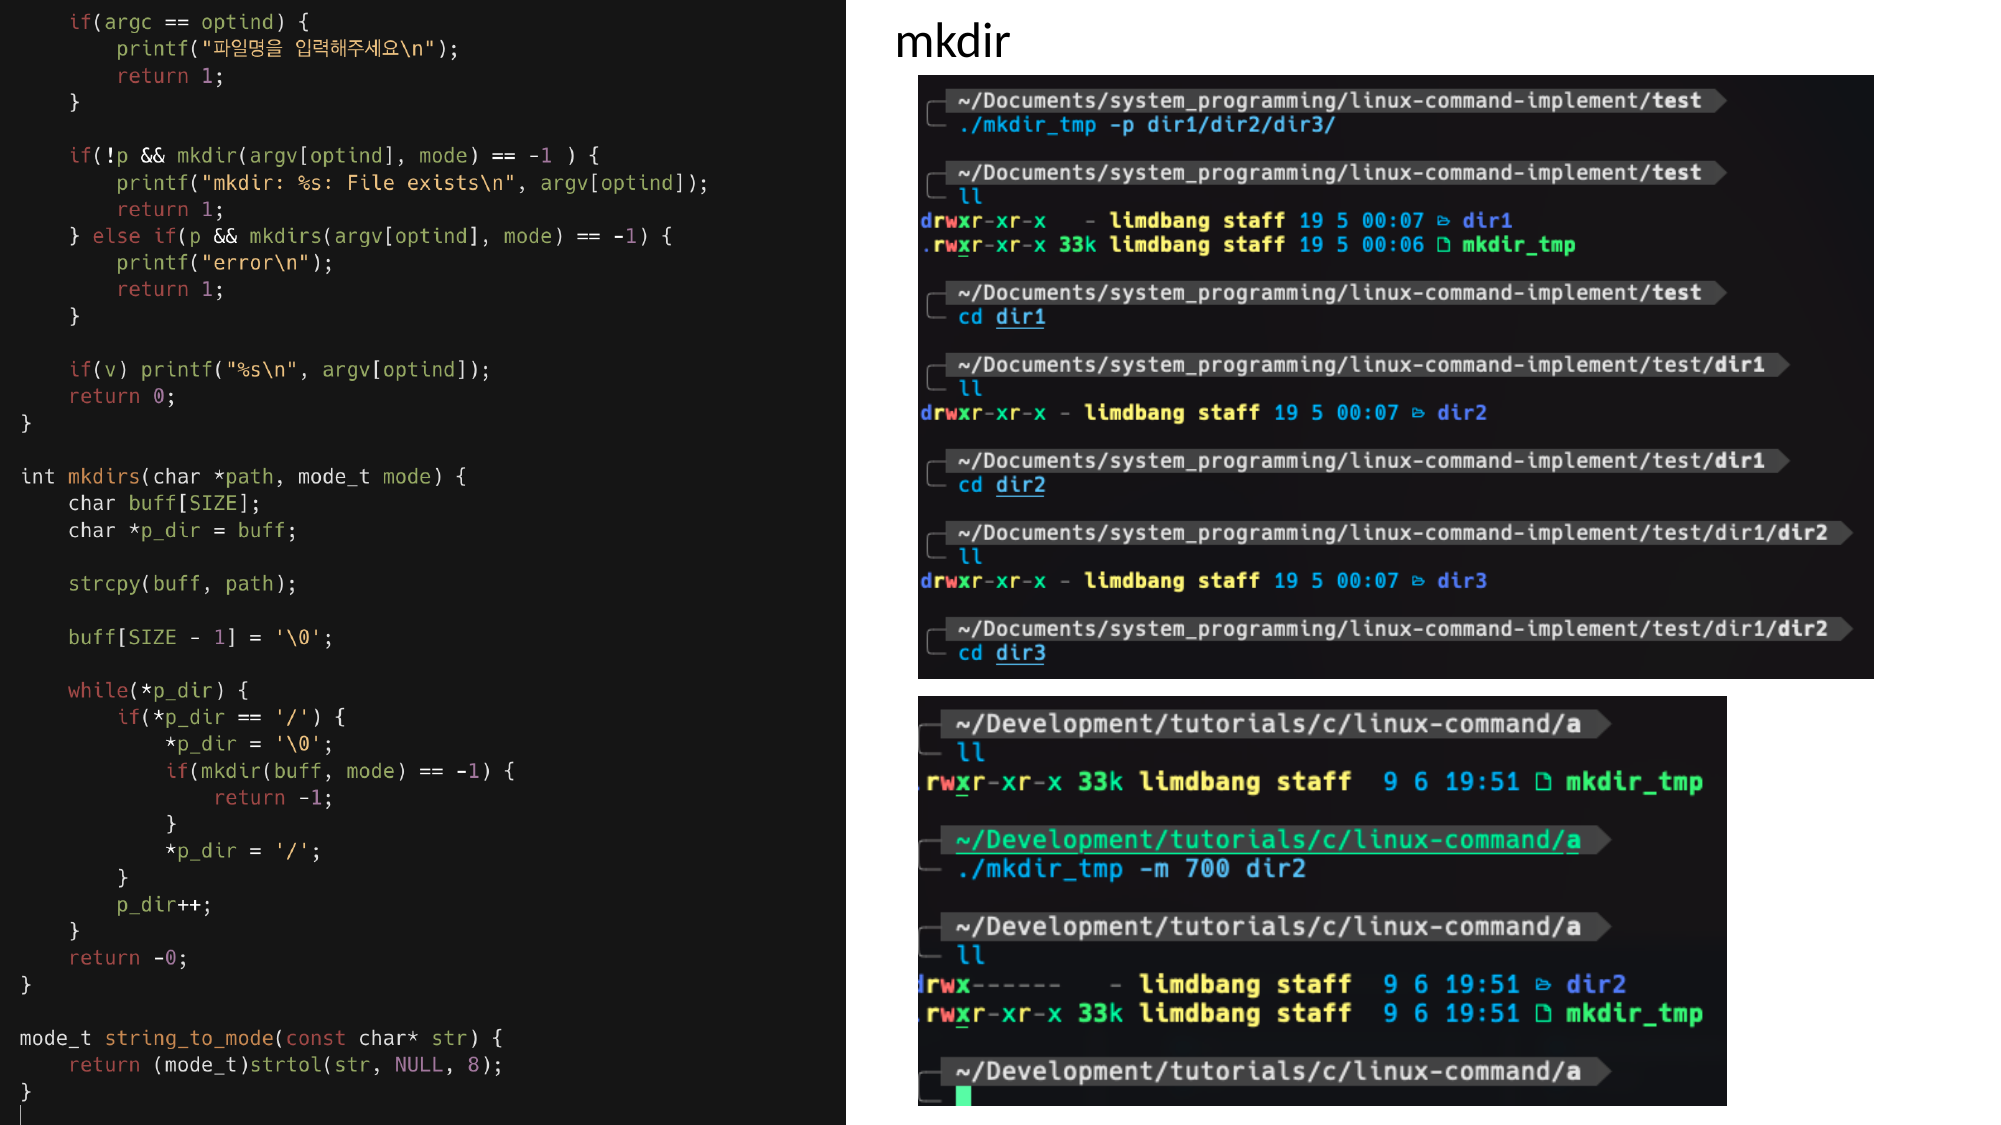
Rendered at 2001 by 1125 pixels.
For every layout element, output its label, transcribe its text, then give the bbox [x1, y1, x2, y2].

picture [918, 75, 1874, 679]
picture [918, 696, 1727, 1106]
text_box mkdir [879, 0, 1027, 75]
picture [0, 0, 846, 1125]
